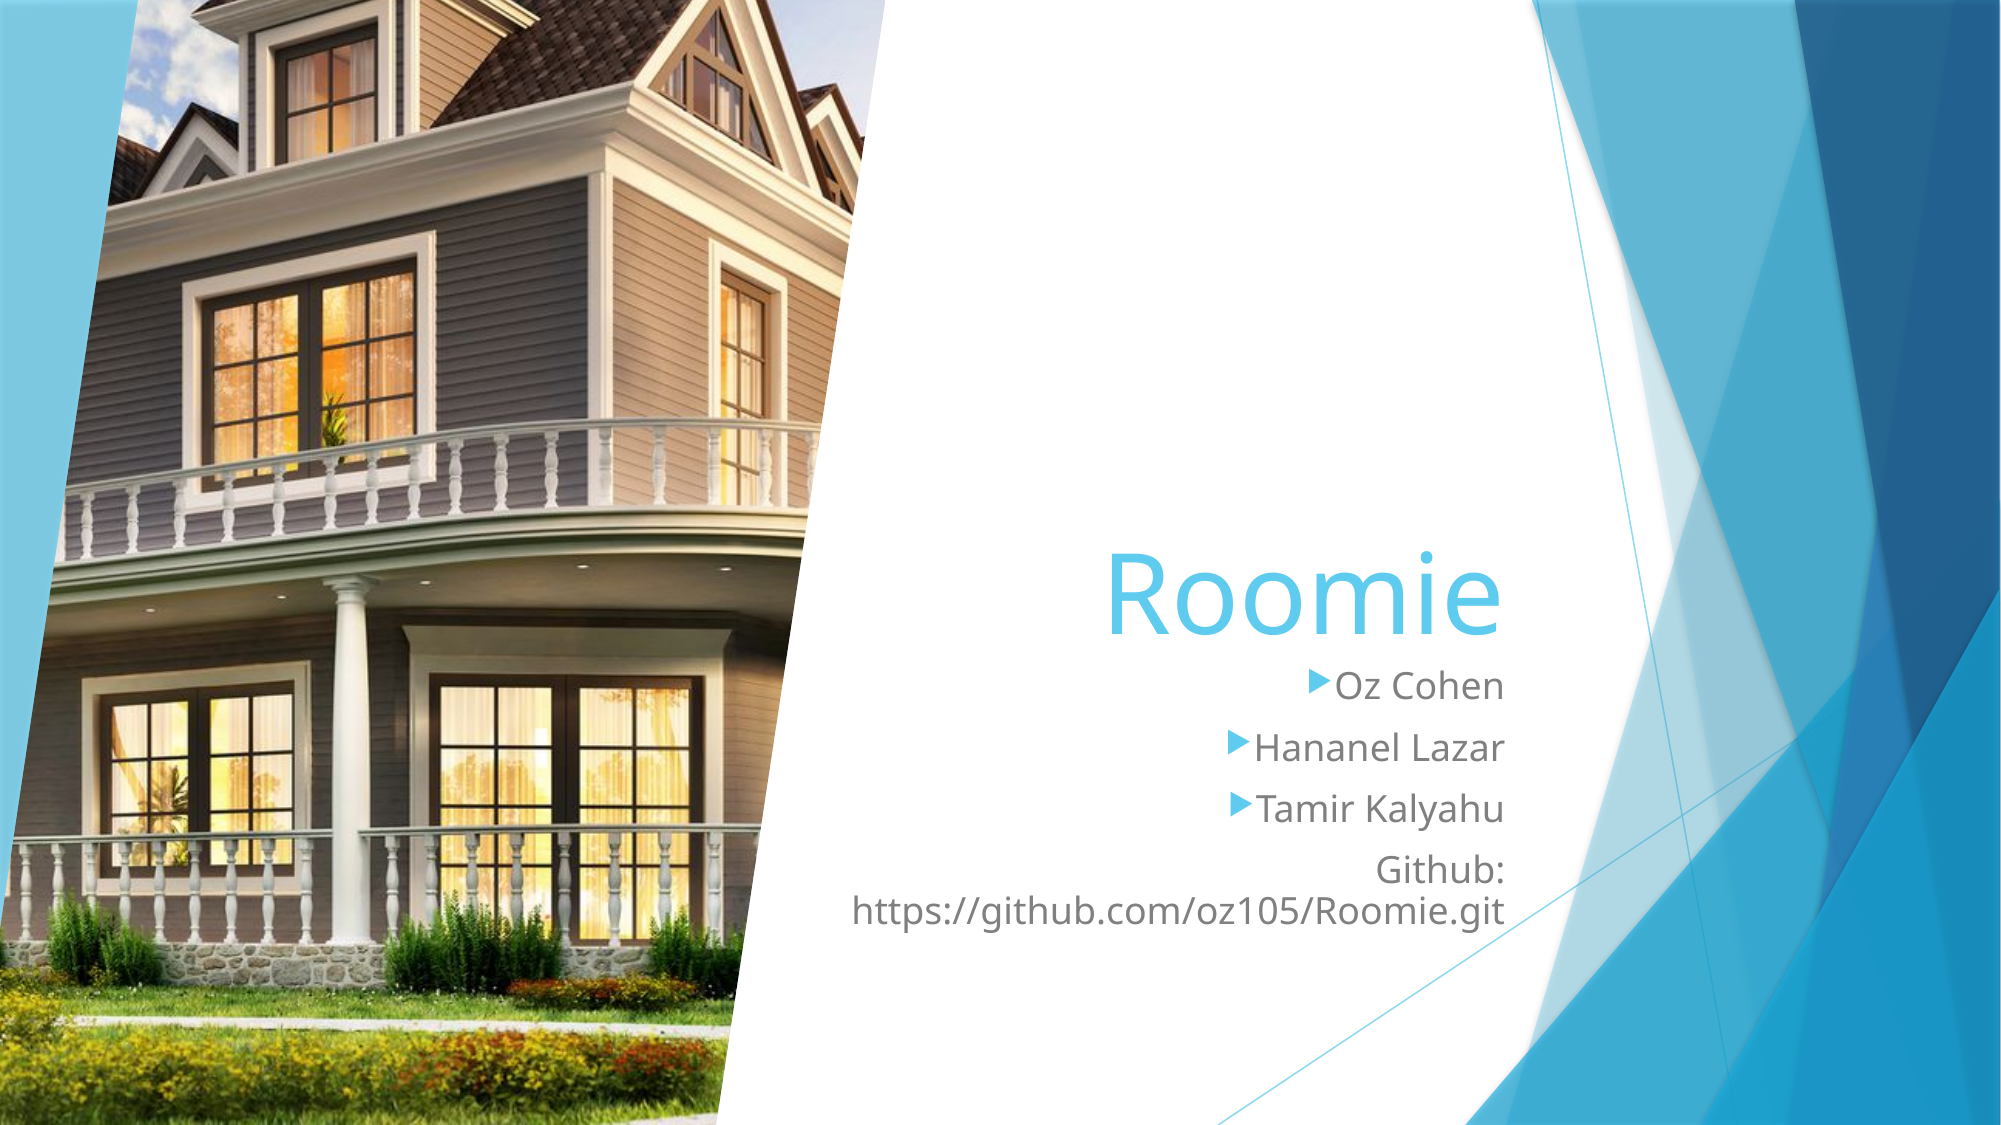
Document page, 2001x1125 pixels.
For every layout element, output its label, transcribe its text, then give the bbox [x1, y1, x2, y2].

picture [0, 0, 886, 1125]
title Roomie [890, 275, 1521, 660]
subtitle Oz Cohen Hananel Lazar Tamir Kalyahu Github: https://github.com/oz105/Roomie.git [890, 660, 1521, 992]
